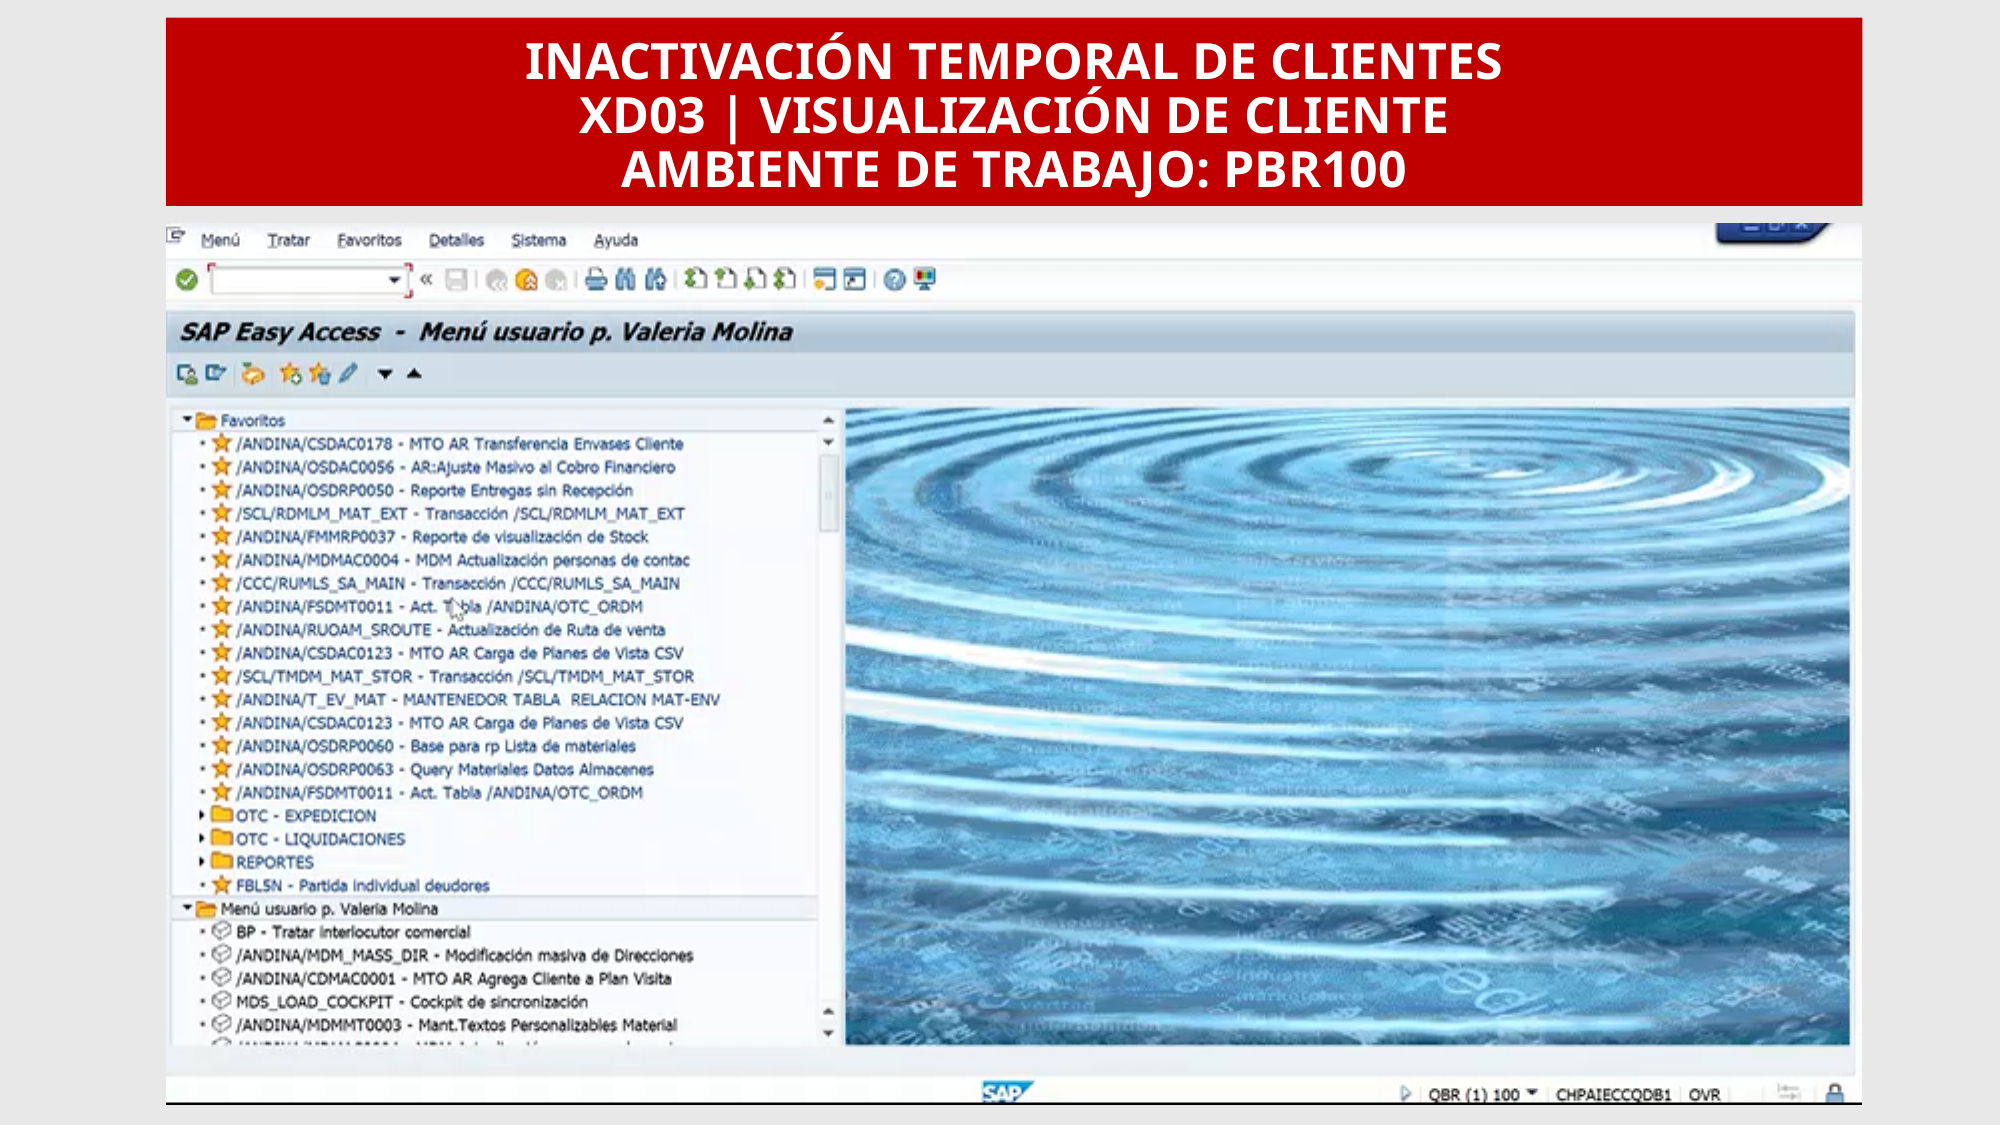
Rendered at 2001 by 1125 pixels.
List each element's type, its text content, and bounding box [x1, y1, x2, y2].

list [165, 221, 1863, 1106]
title INACTIVACIÓN TEMPORAL DE CLIENTES XD03 | VISUALIZACIÓN DE CLIENTE AMBIENTE DE TRABAJO: PBR100 [166, 17, 1863, 206]
